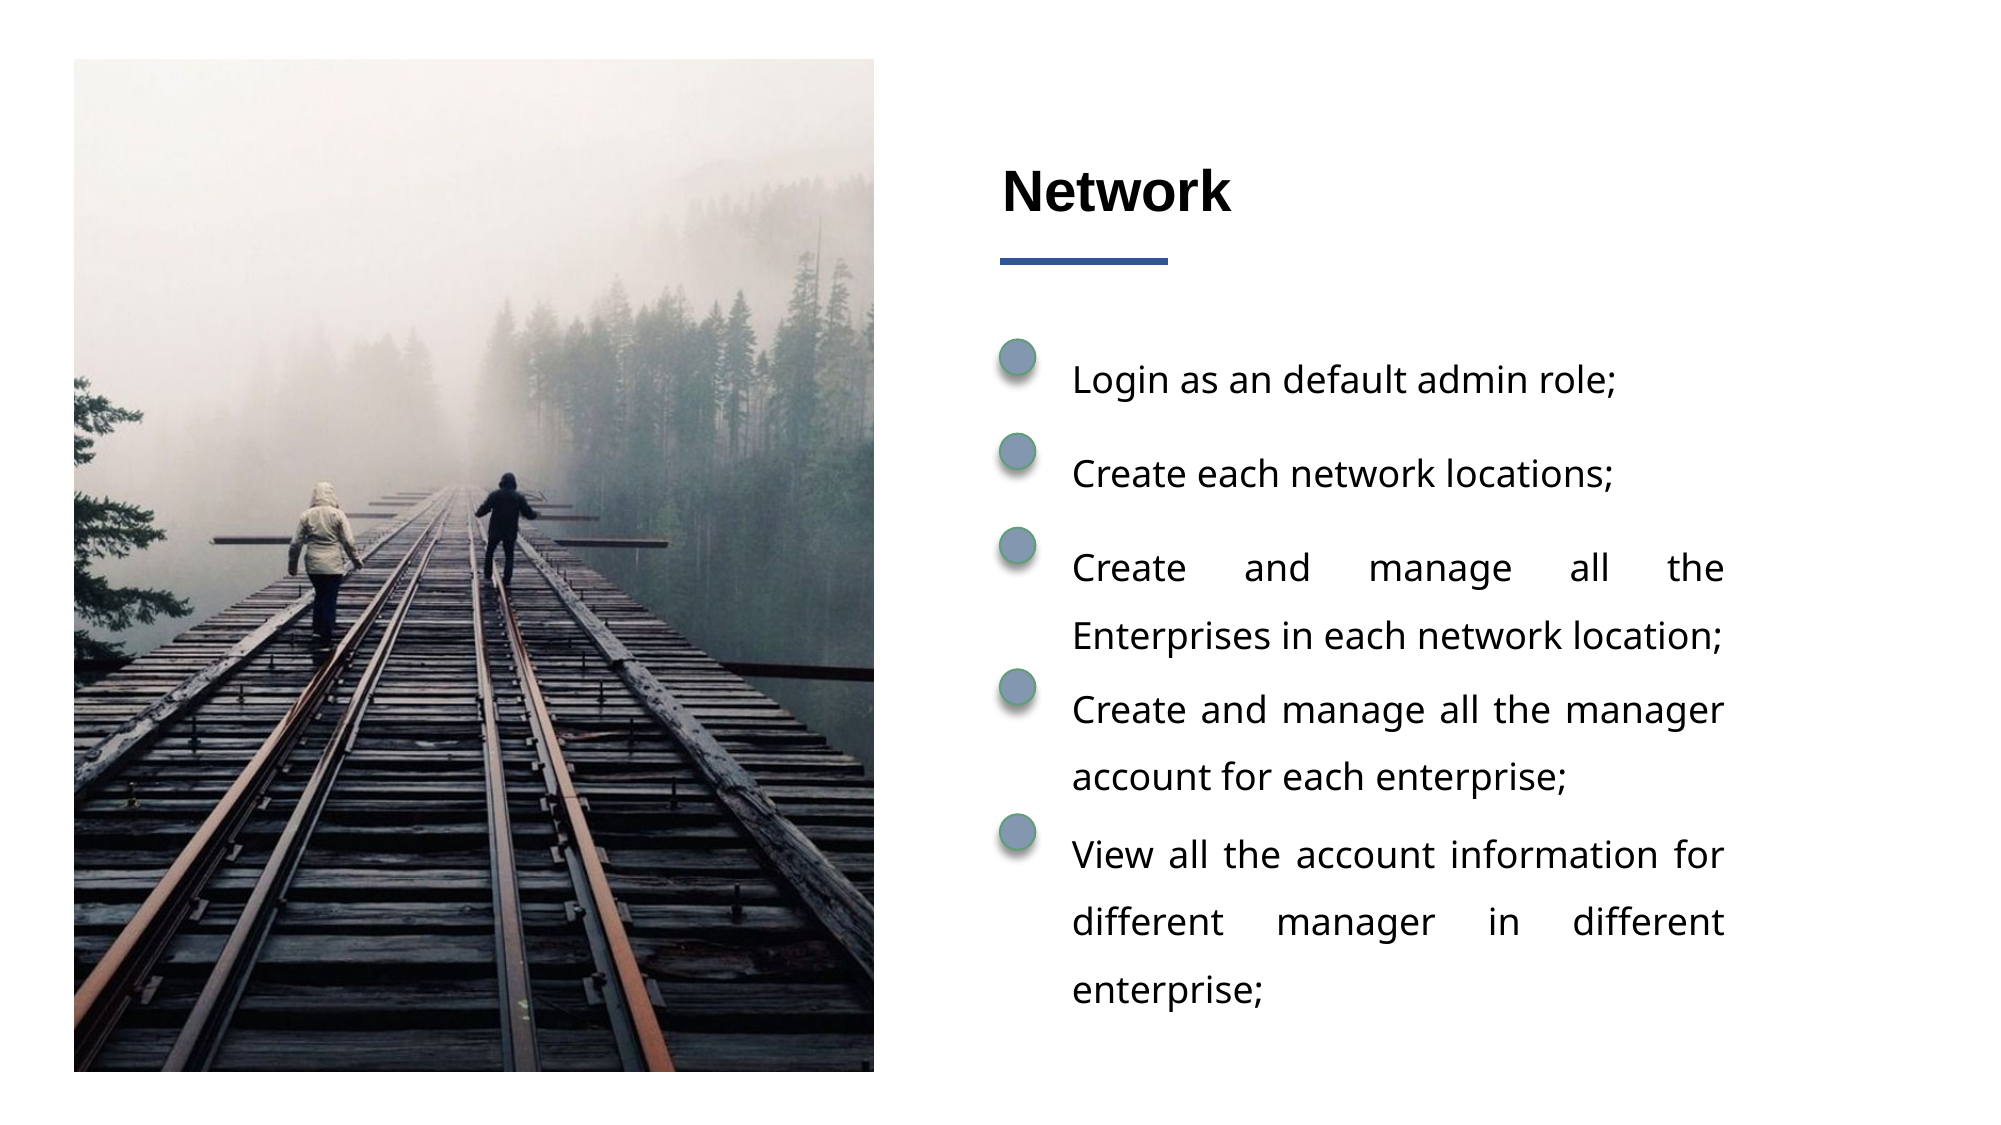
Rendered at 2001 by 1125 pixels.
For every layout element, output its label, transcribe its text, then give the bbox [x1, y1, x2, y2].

text_box Create each network locations; [1057, 420, 1741, 503]
picture [74, 59, 874, 1072]
text_box View all the account information for different manager in different enterprise; [1057, 800, 1741, 1019]
text_box Create and manage all the Enterprises in each network location; [1057, 514, 1741, 655]
text_box [998, 813, 1037, 851]
text_box [998, 526, 1037, 565]
text_box [998, 432, 1037, 471]
text_box [998, 338, 1037, 376]
text_box Login as an default admin role; [1057, 326, 1741, 409]
text_box Network [987, 146, 1268, 231]
text_box [998, 668, 1037, 706]
text_box Create and manage all the manager account for each enterprise; [1057, 655, 1741, 800]
